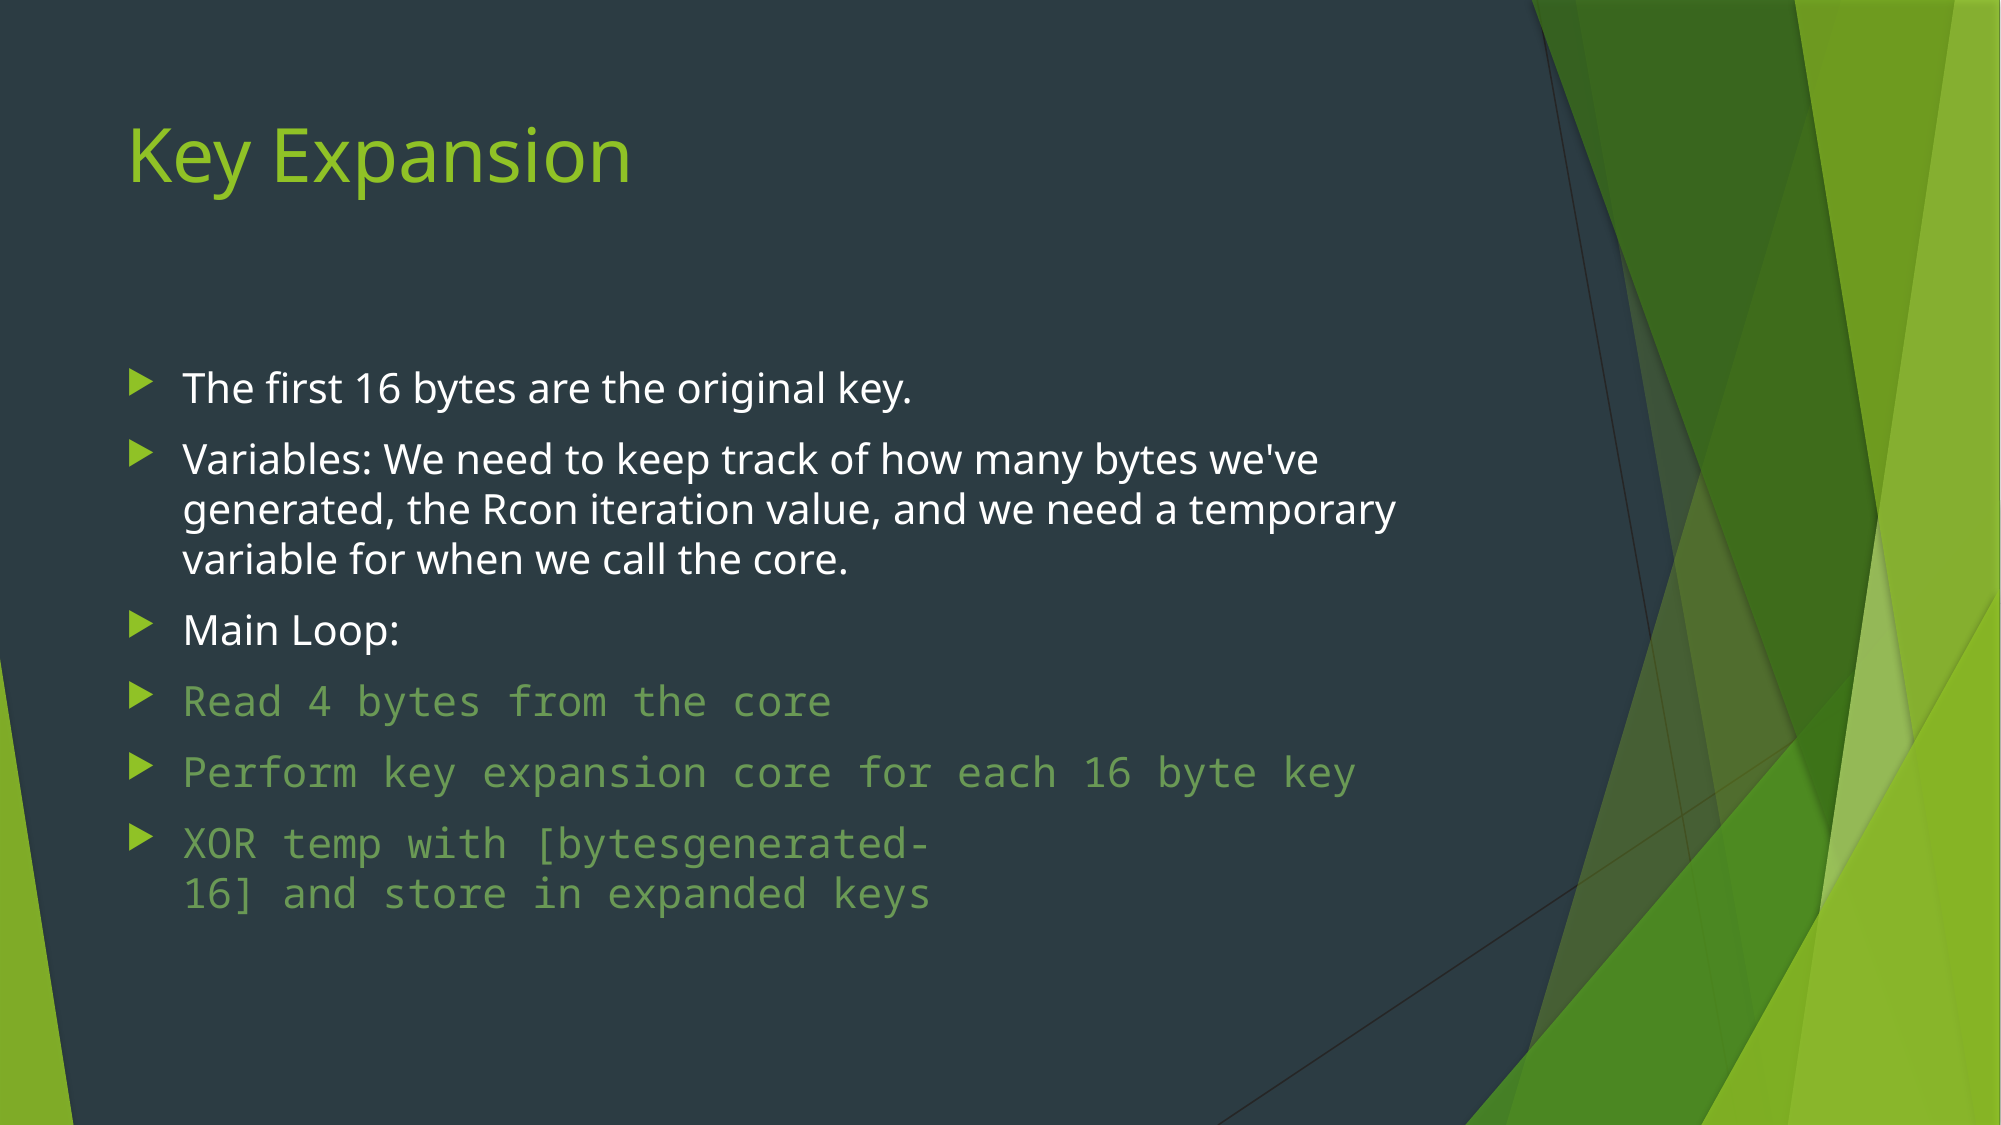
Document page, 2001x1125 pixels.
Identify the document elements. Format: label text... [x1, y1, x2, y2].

title Key Expansion [111, 99, 1522, 317]
list The first 16 bytes are the original key. Variables: We need to keep track of how many bytes we've generated, the Rcon iteration value, and we need a temporary variable for when we call the core. Main Loop: Read 4 bytes from the core Perform key expansion core for each 16 byte key XOR temp with [bytesgenerated-16] and store in expanded keys [111, 354, 1522, 992]
